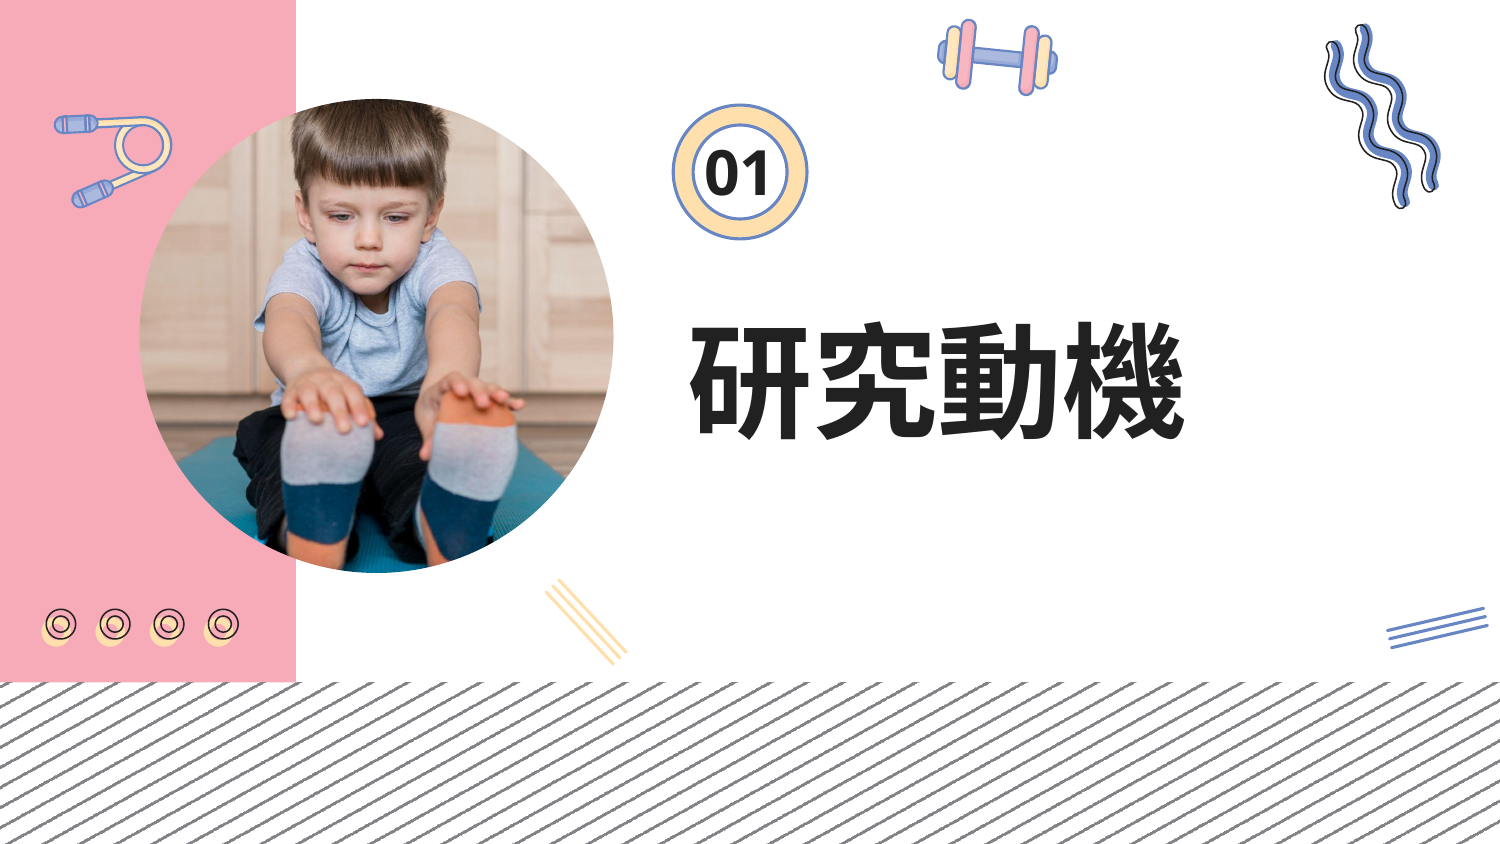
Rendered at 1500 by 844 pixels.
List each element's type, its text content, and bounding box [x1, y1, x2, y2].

picture [139, 98, 614, 574]
picture [0, 682, 1500, 844]
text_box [672, 104, 808, 240]
title 研究動機 [672, 266, 1314, 490]
